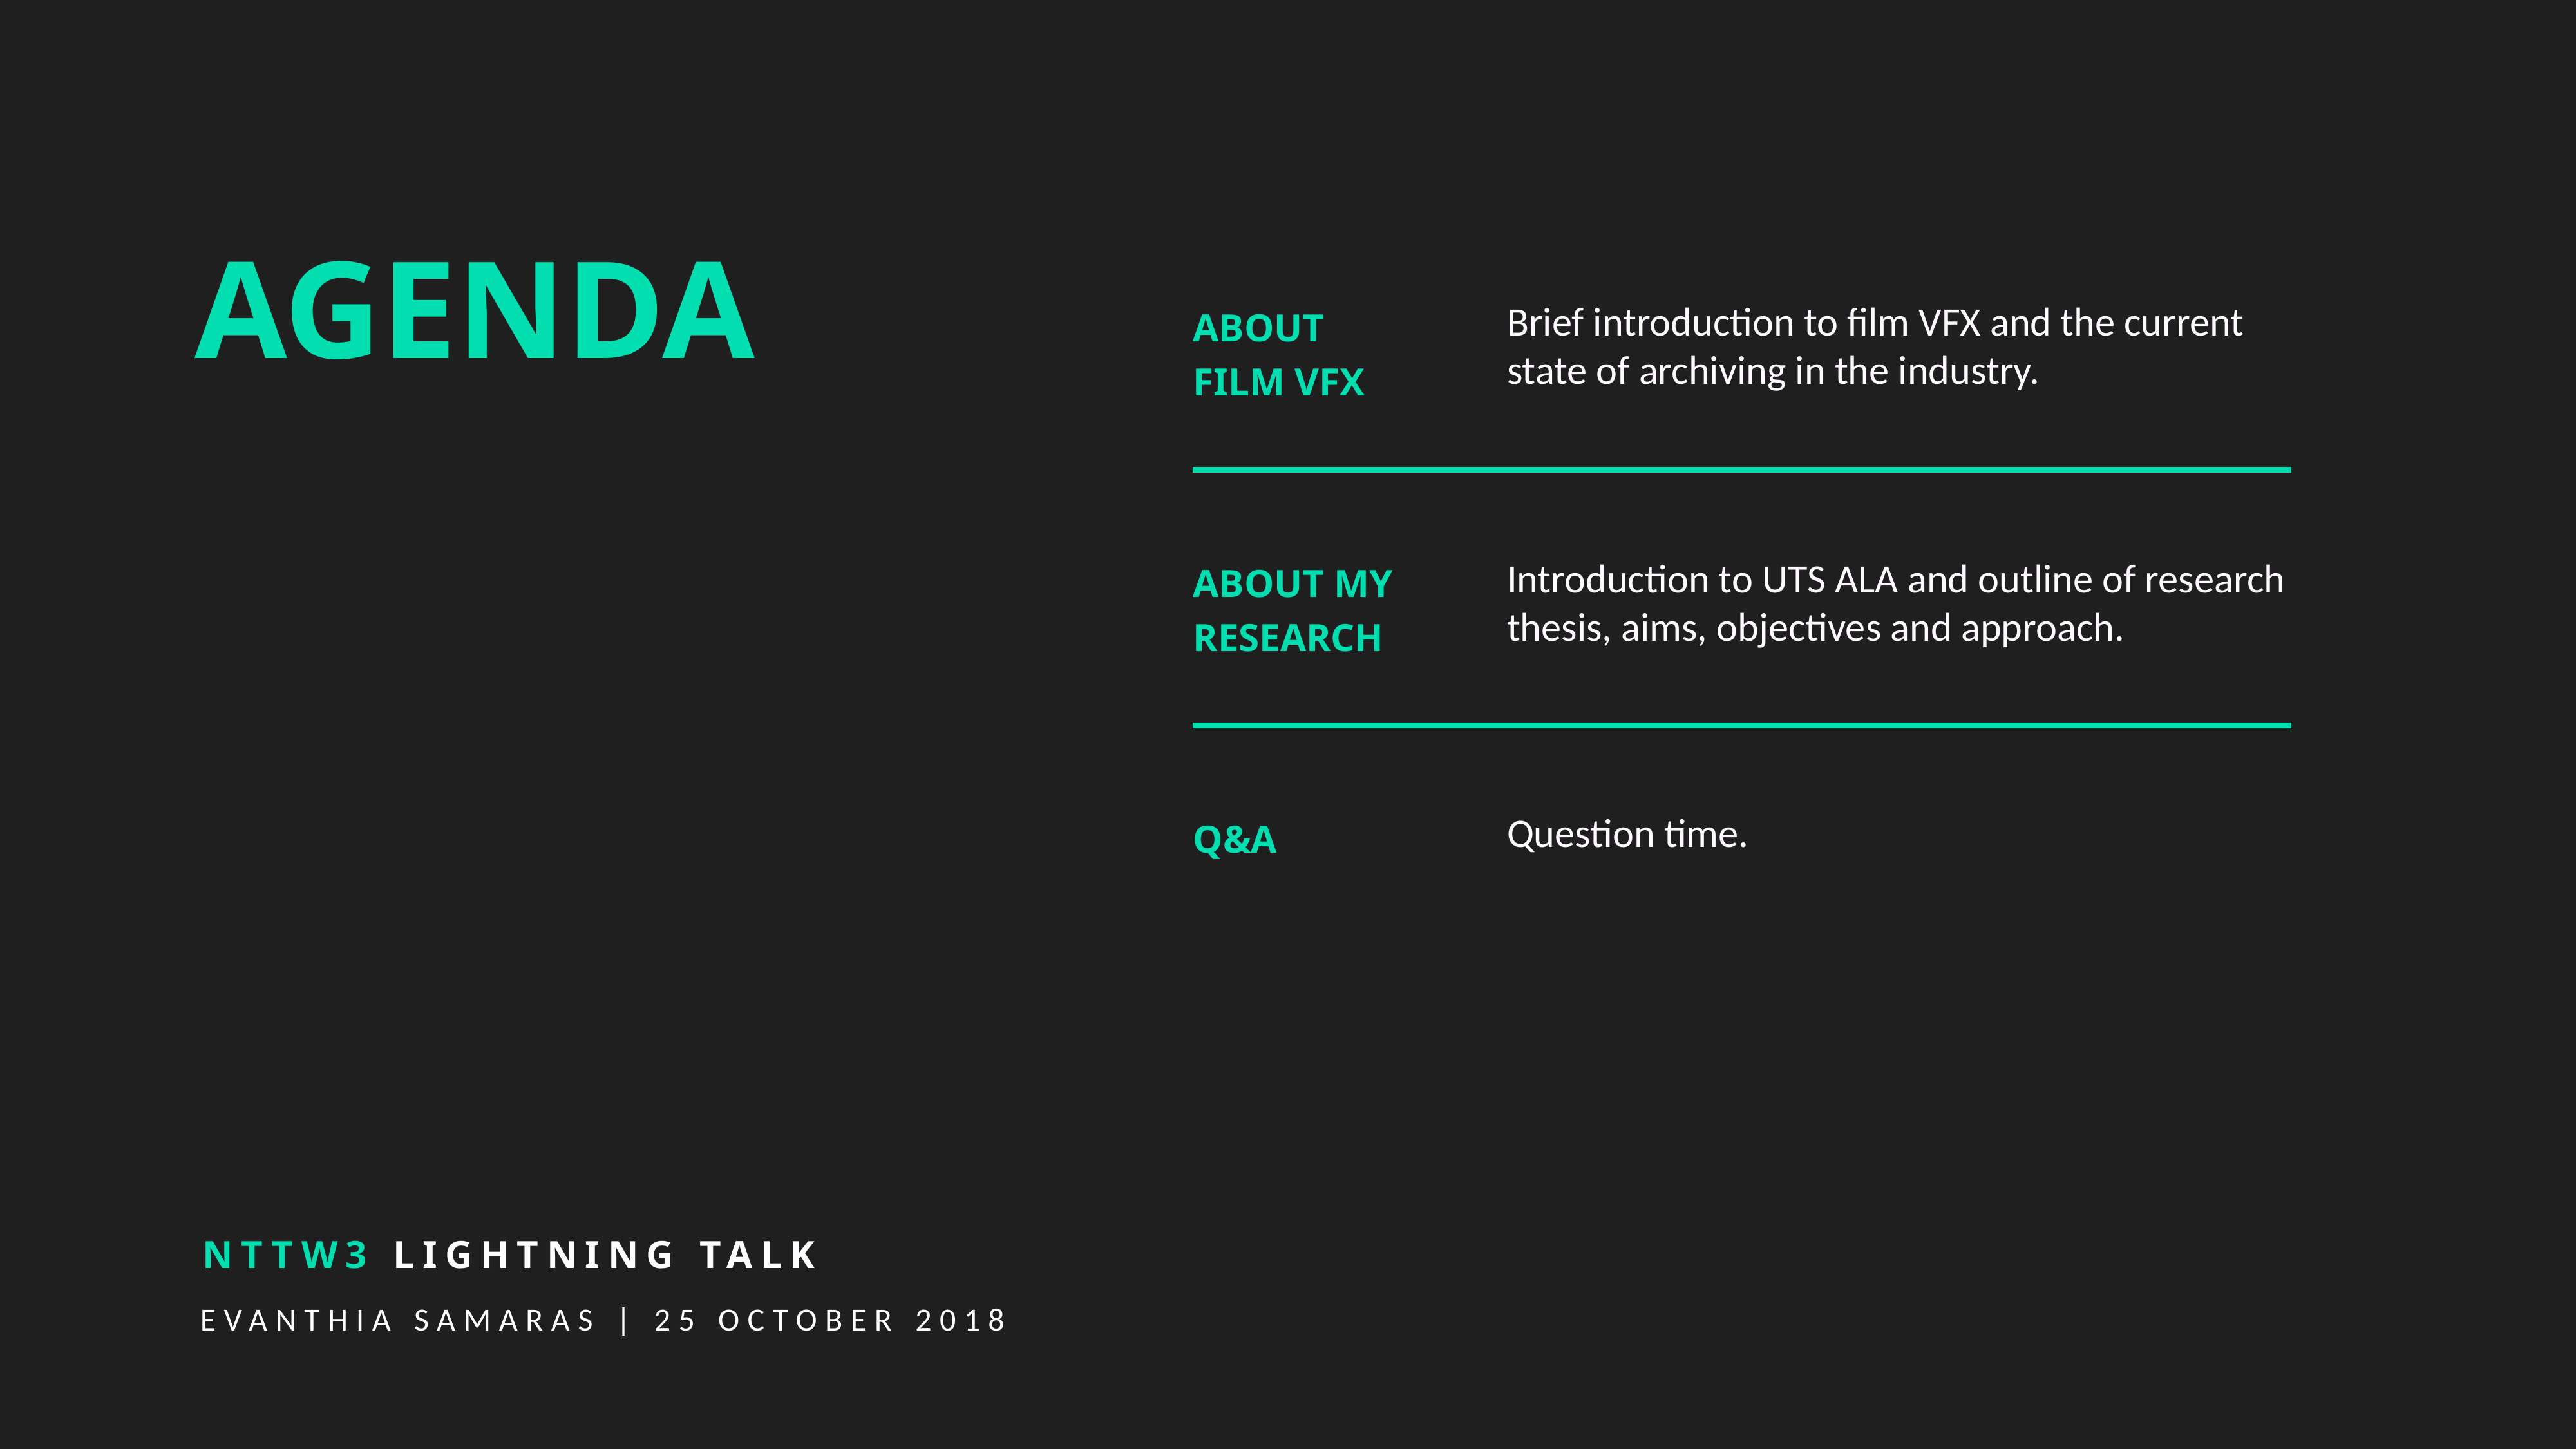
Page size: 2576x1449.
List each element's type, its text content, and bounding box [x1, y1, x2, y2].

text_box AGENDA [191, 220, 1340, 586]
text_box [191, 1226, 1165, 1405]
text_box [1189, 546, 2323, 726]
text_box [1189, 290, 2291, 470]
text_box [1189, 802, 2323, 868]
